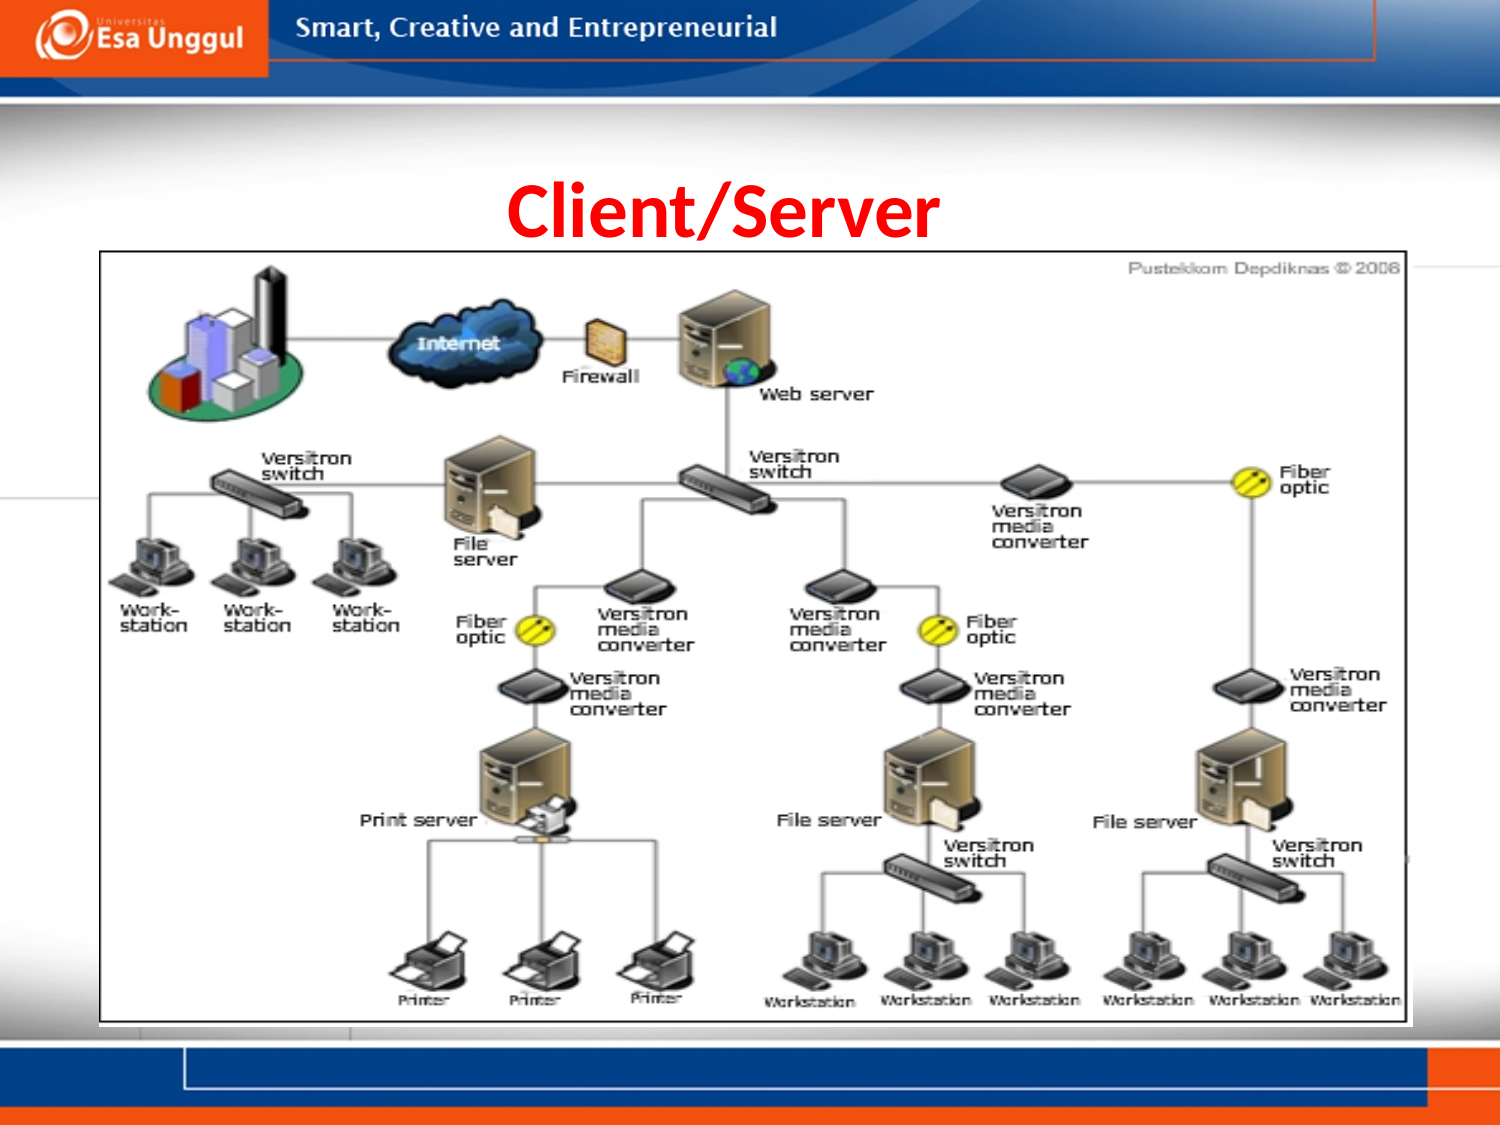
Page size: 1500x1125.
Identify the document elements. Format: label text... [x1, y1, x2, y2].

picture [0, 0, 1500, 1125]
title Client/Server [50, 137, 1400, 275]
